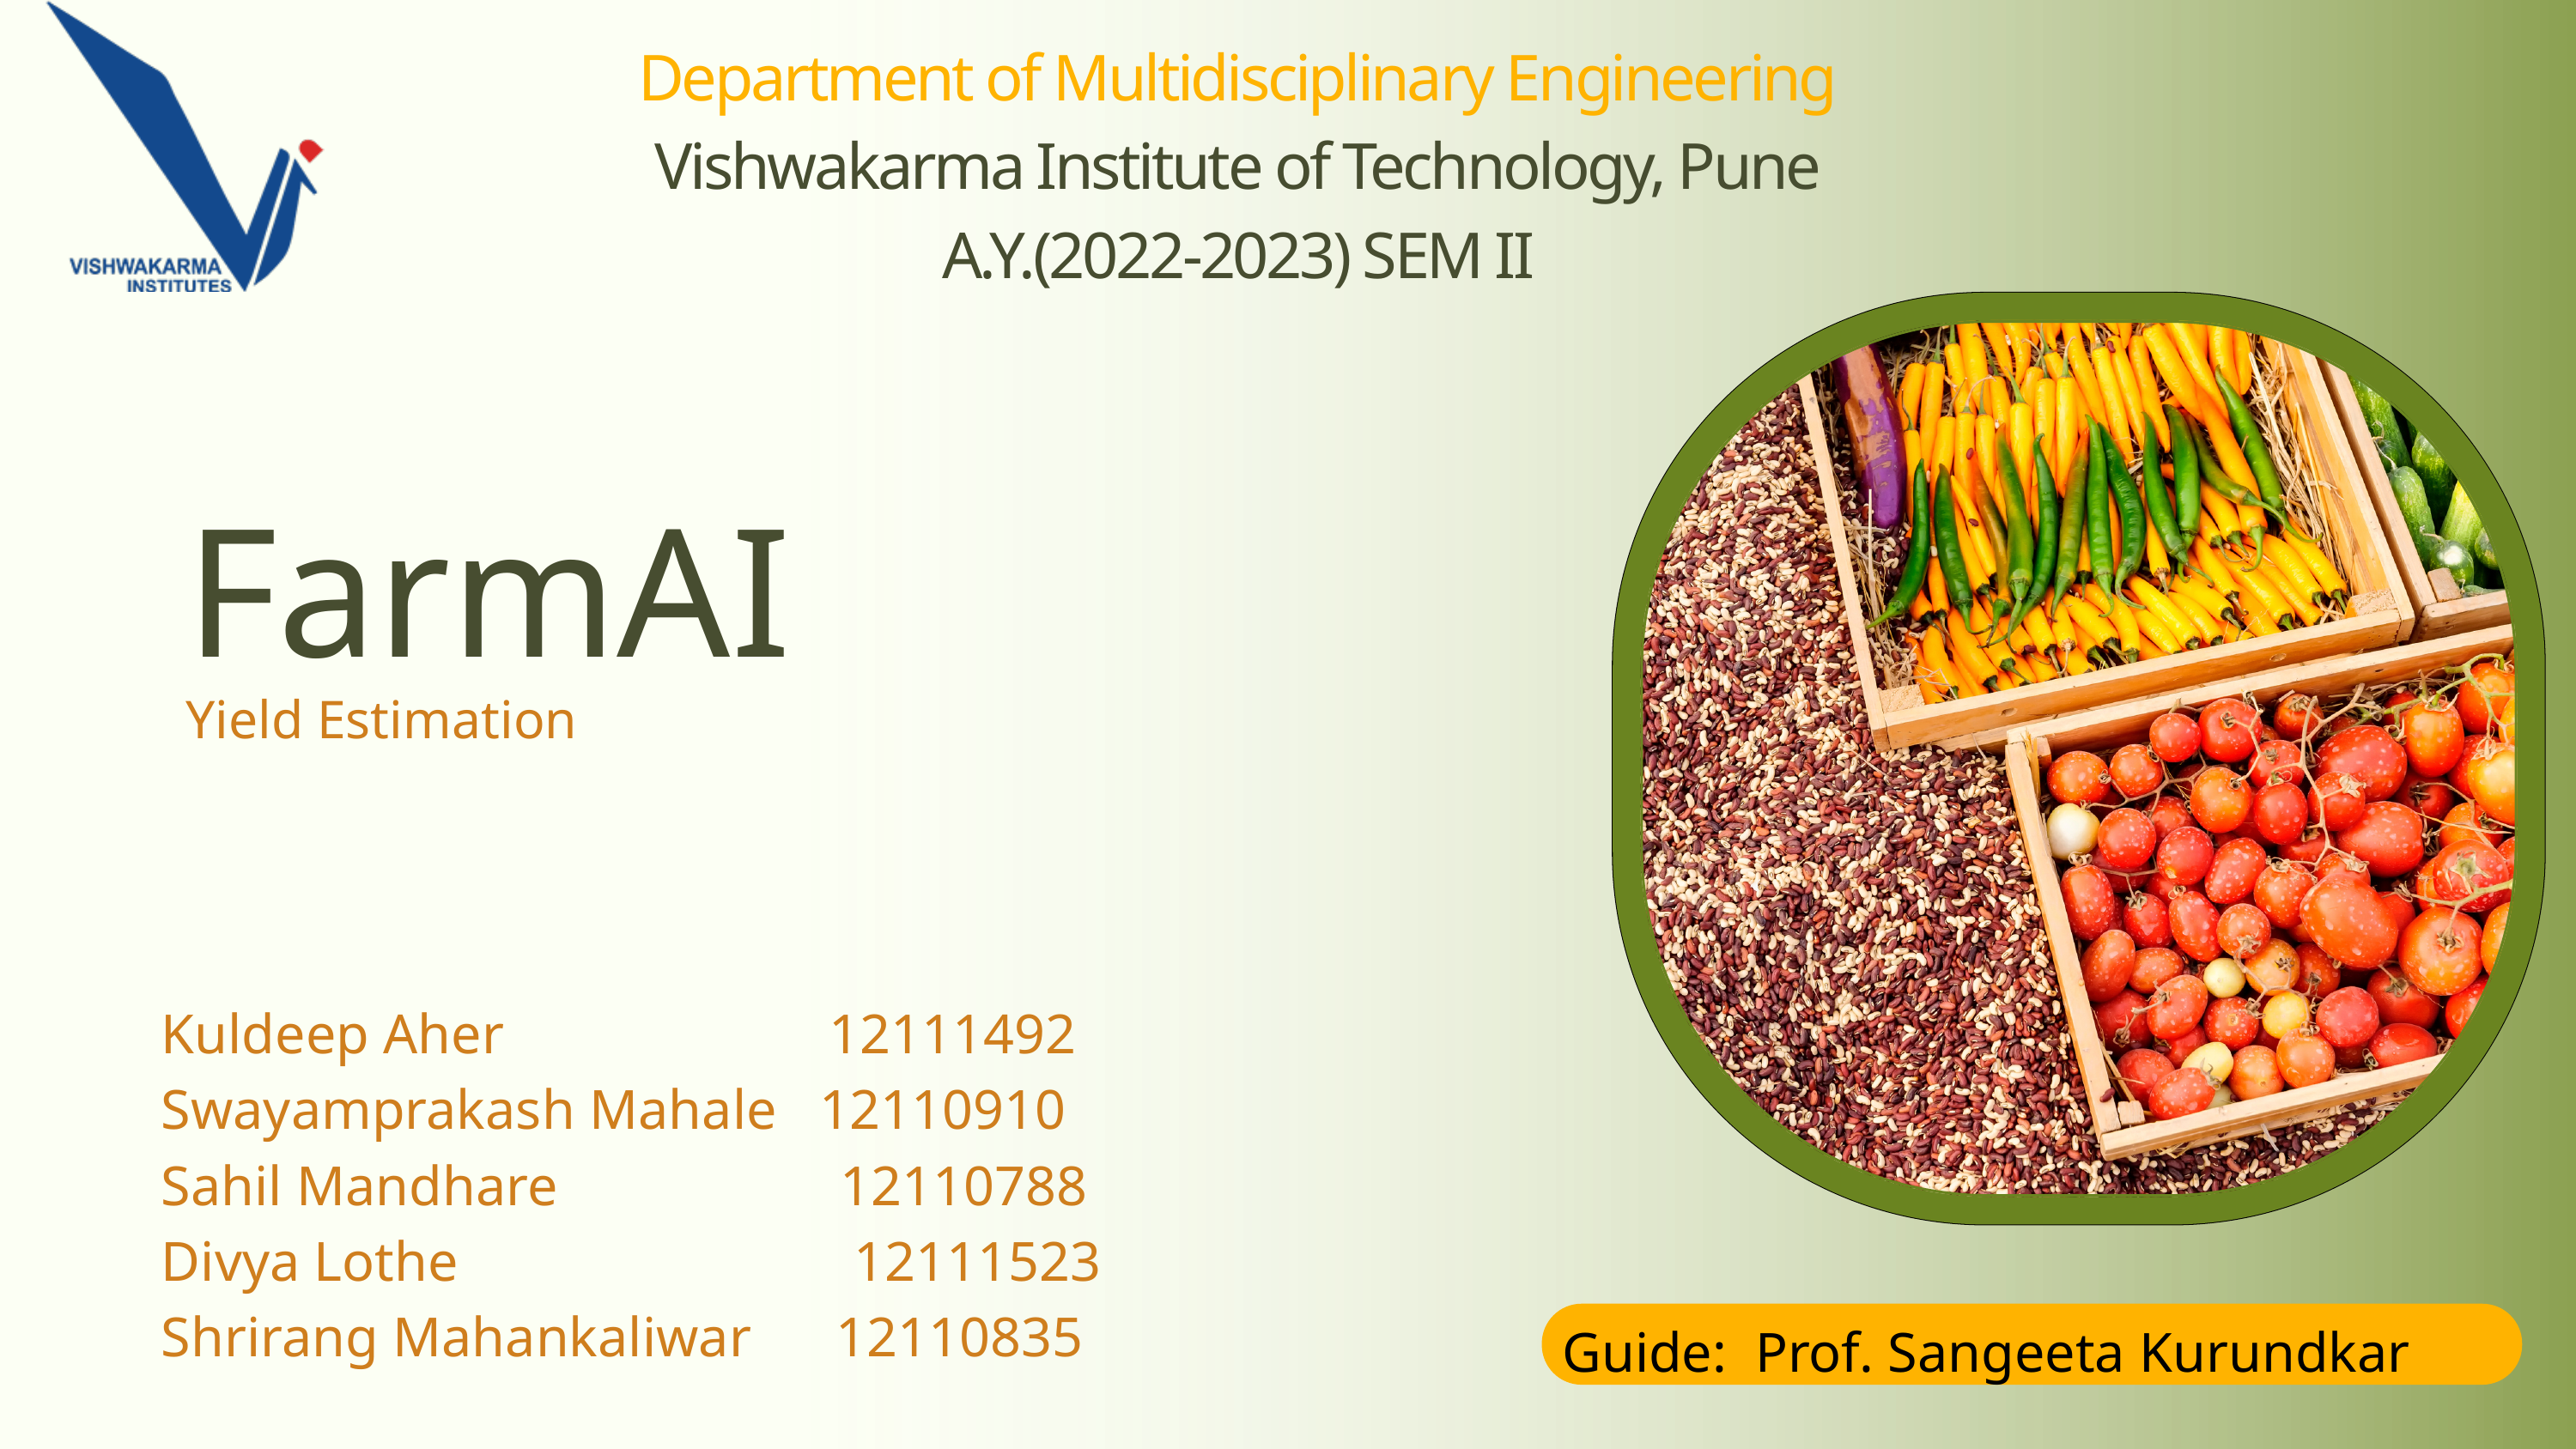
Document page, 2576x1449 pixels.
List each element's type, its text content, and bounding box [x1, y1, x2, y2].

text_box Department of Multidisciplinary Engineering Vishwakarma Institute of Technology, Pune A.Y.(2022-2023) SEM II [22, 24, 732, 380]
text_box Yield Estimation [185, 676, 732, 749]
picture [738, 0, 2576, 1449]
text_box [1612, 292, 2545, 1225]
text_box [1541, 1303, 2545, 1385]
text_box Kuldeep Aher 12111492 Swayamprakash Mahale 12110910 Sahil Mandhare 12110788 Divya Lothe 12111523 Shrirang Mahankaliwar 12110835 [161, 988, 732, 1368]
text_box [1640, 319, 2518, 1197]
text_box FarmAI [185, 443, 732, 676]
picture [36, 0, 336, 292]
